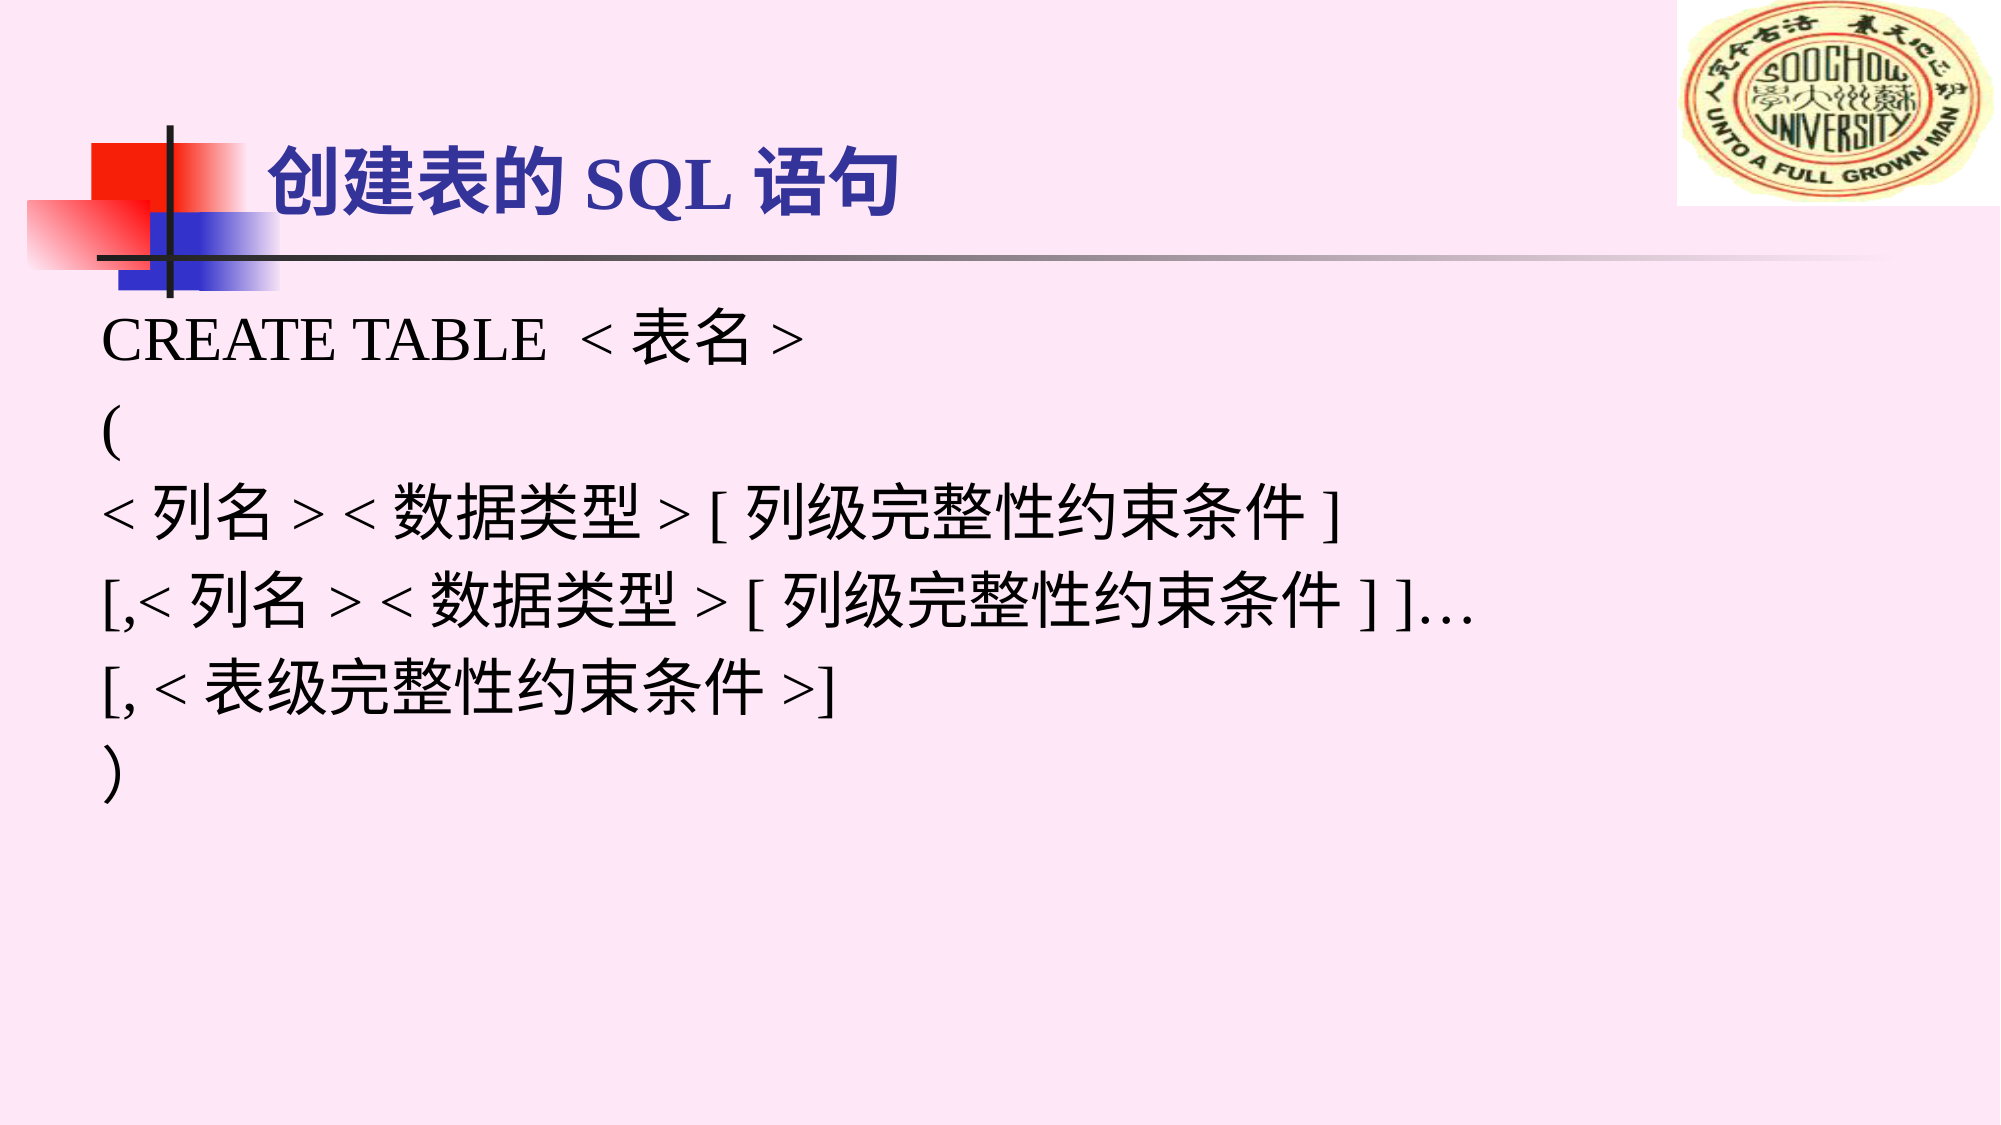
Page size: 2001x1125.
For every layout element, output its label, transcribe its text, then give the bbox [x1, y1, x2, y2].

picture [1677, 0, 2000, 206]
list CREATE TABLE <表名> ( <列名> <数据类型> [列级完整性约束条件] [,<列名> <数据类型> [列级完整性约束条件] ]… [, <表级完整性约束条件>] ） [86, 290, 1961, 1013]
title 创建表的SQL语句 [251, 101, 1957, 232]
